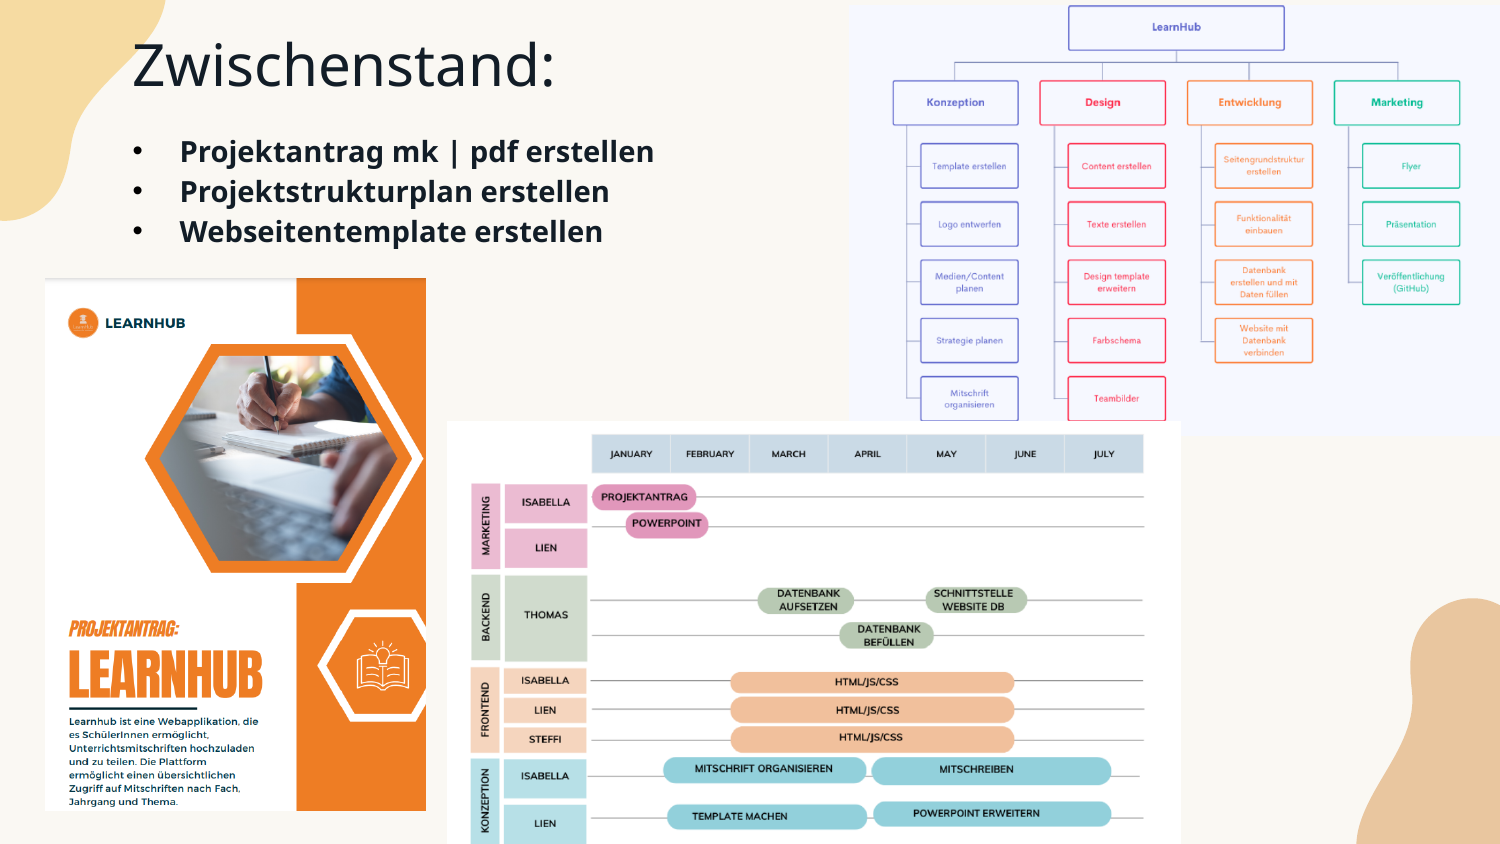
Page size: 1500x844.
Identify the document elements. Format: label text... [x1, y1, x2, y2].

text_box Projektantrag mk | pdf erstellen Projektstrukturplan erstellen Webseitentemplate erstellen [117, 113, 844, 246]
picture [447, 5, 1500, 844]
title Zwischenstand: [116, 13, 844, 108]
picture [45, 278, 427, 812]
